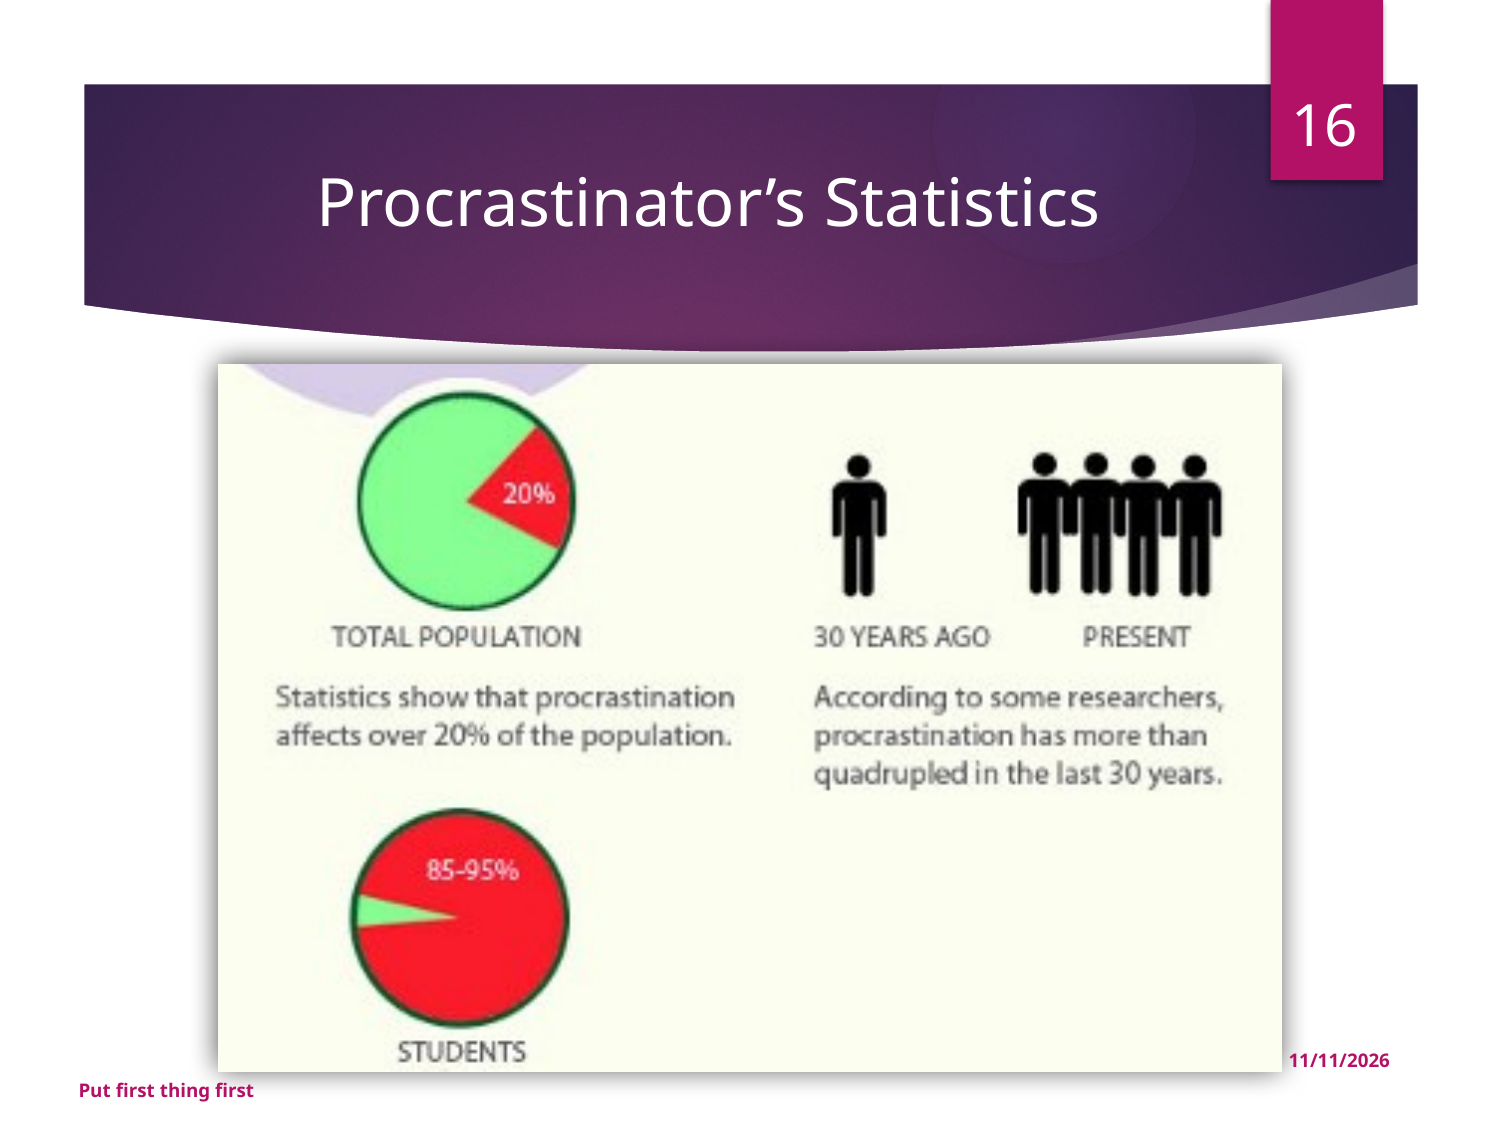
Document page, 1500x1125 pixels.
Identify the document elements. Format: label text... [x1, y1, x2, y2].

slide_number 16 [1259, 48, 1390, 175]
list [218, 363, 1282, 1072]
footer Put first thing first [63, 1071, 697, 1109]
text_box [183, 130, 1224, 248]
title Procrastinator’s Statistics [188, 142, 1229, 259]
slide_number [1242, 1044, 1405, 1082]
